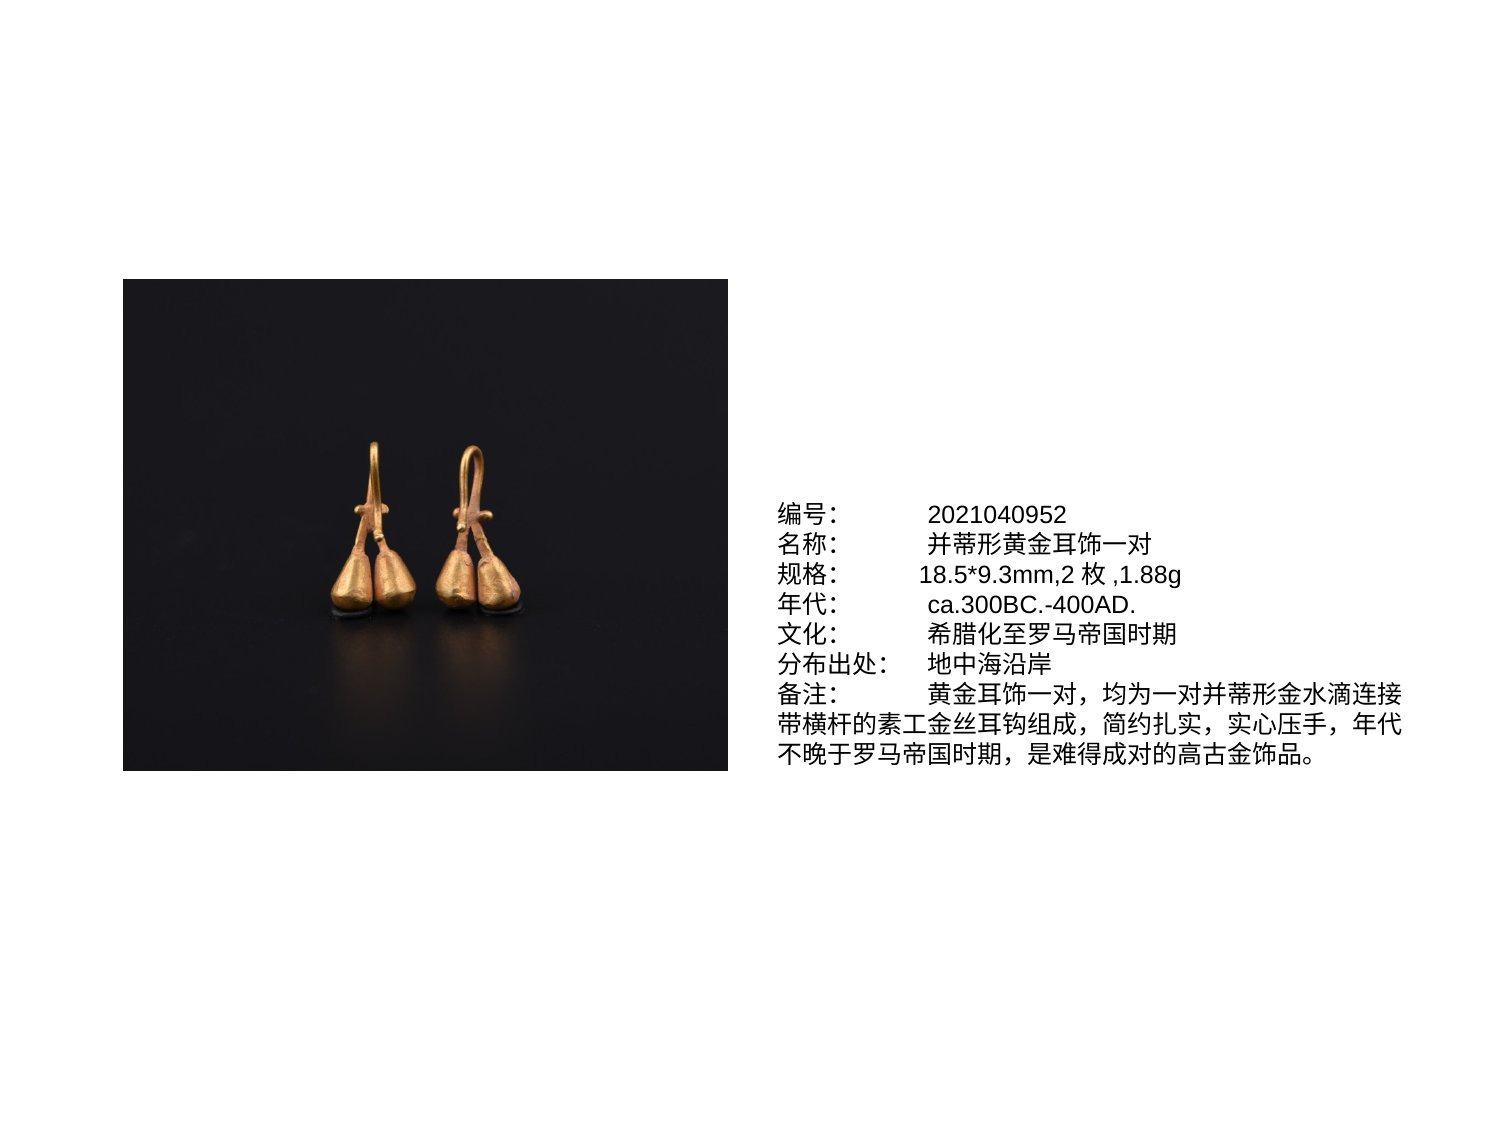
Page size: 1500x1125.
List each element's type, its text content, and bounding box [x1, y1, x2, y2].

picture [123, 278, 729, 772]
list 编号： 2021040952 名称： 并蒂形黄金耳饰一对 规格： 18.5*9.3mm,2枚,1.88g 年代： ca.300BC.-400AD. 文化： 希腊化至罗马帝国时期 分布出处： 地中海沿岸 备注： 黄金耳饰一对，均为一对并蒂形金水滴连接带横杆的素工金丝耳钩组成，简约扎实，实心压手，年代不晚于罗马帝国时期，是难得成对的高古金饰品。 [762, 262, 1426, 1006]
